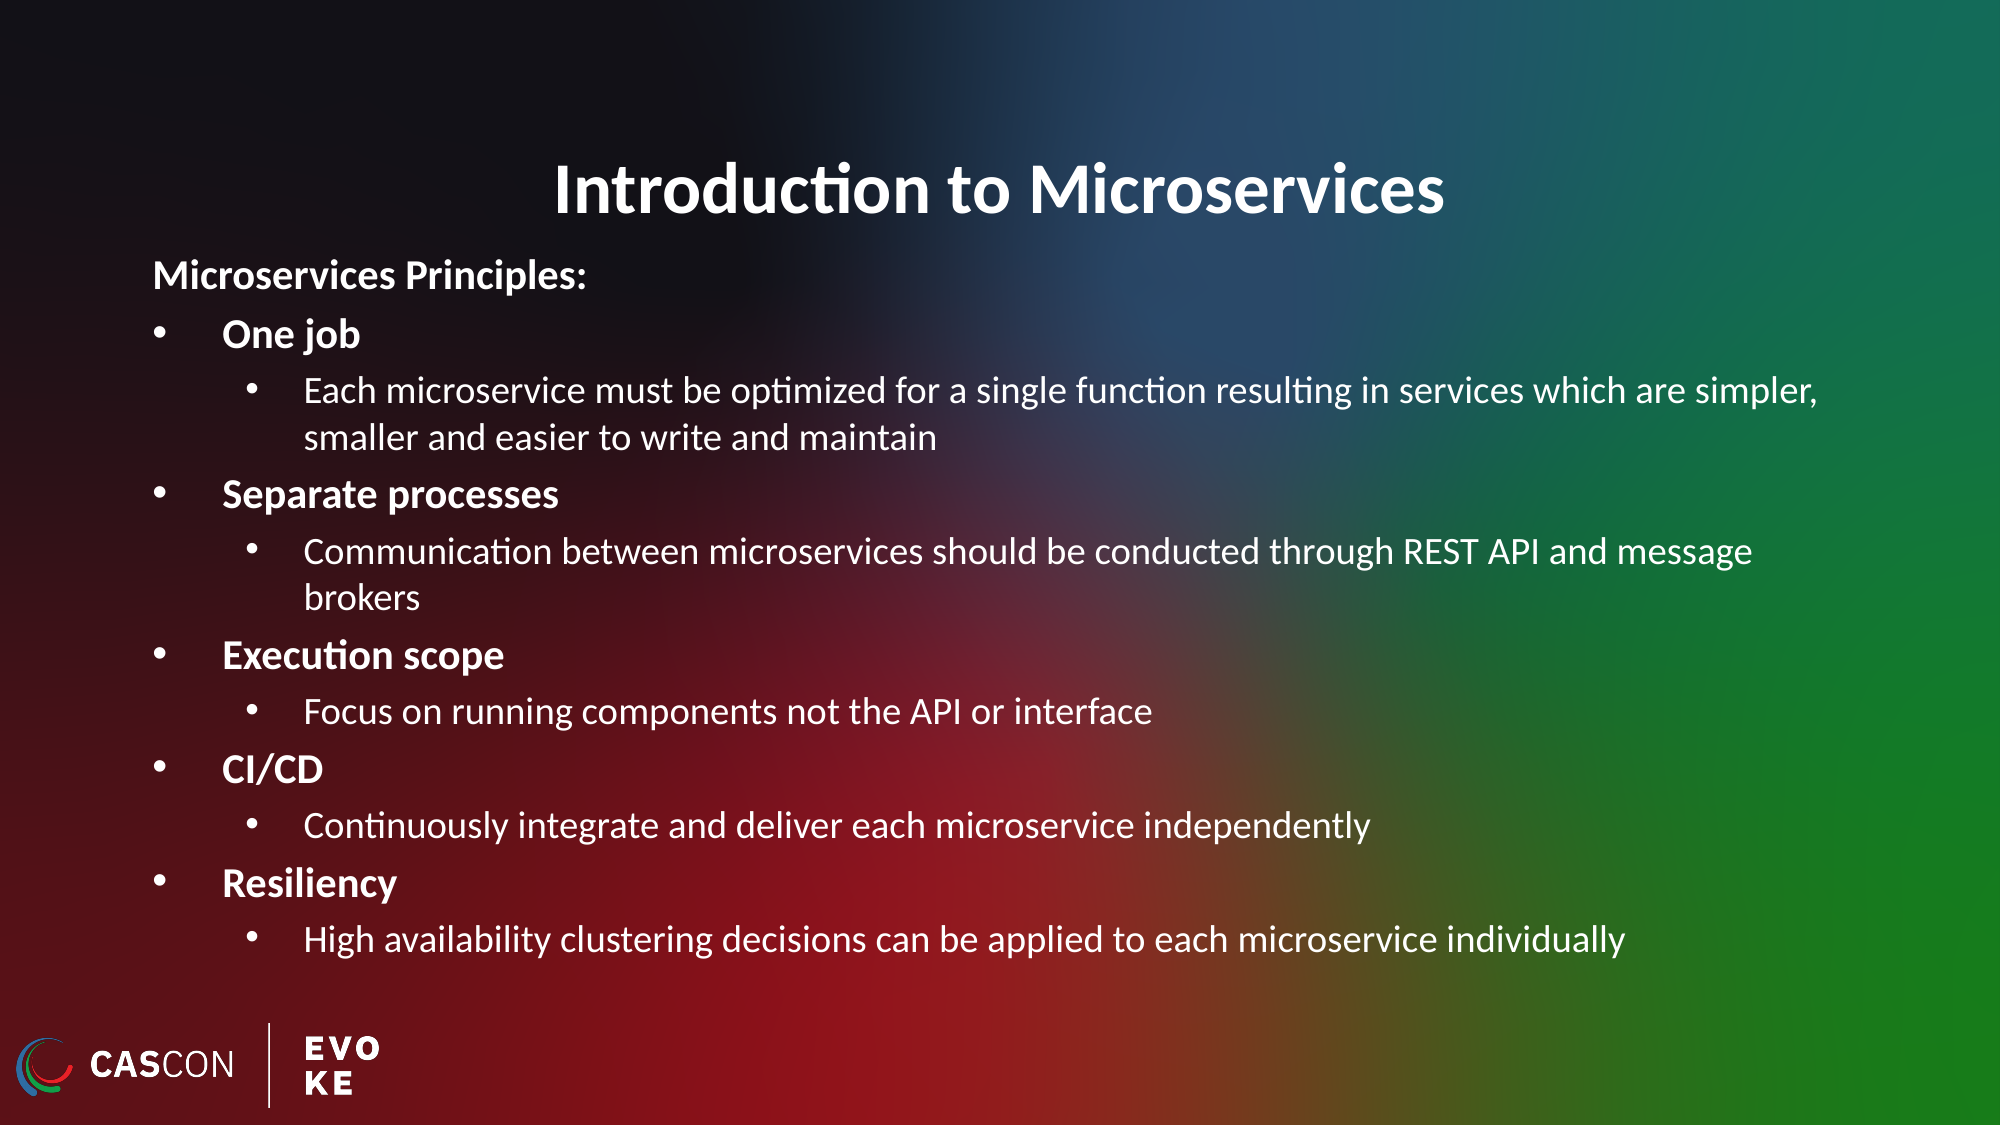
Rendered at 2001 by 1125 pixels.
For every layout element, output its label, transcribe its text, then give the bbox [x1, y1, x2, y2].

list Microservices Principles: One job Each microservice must be optimized for a single function resulting in services which are simpler, smaller and easier to write and maintain Separate processes Communication between microservices should be conducted through REST API and message brokers Execution scope Focus on running components not the API or interface CI/CD Continuously integrate and deliver each microservice independently Resiliency High availability clustering decisions can be applied to each microservice individually [137, 239, 1886, 972]
title Introduction to Microservices [137, 129, 1863, 239]
picture [16, 1023, 379, 1108]
